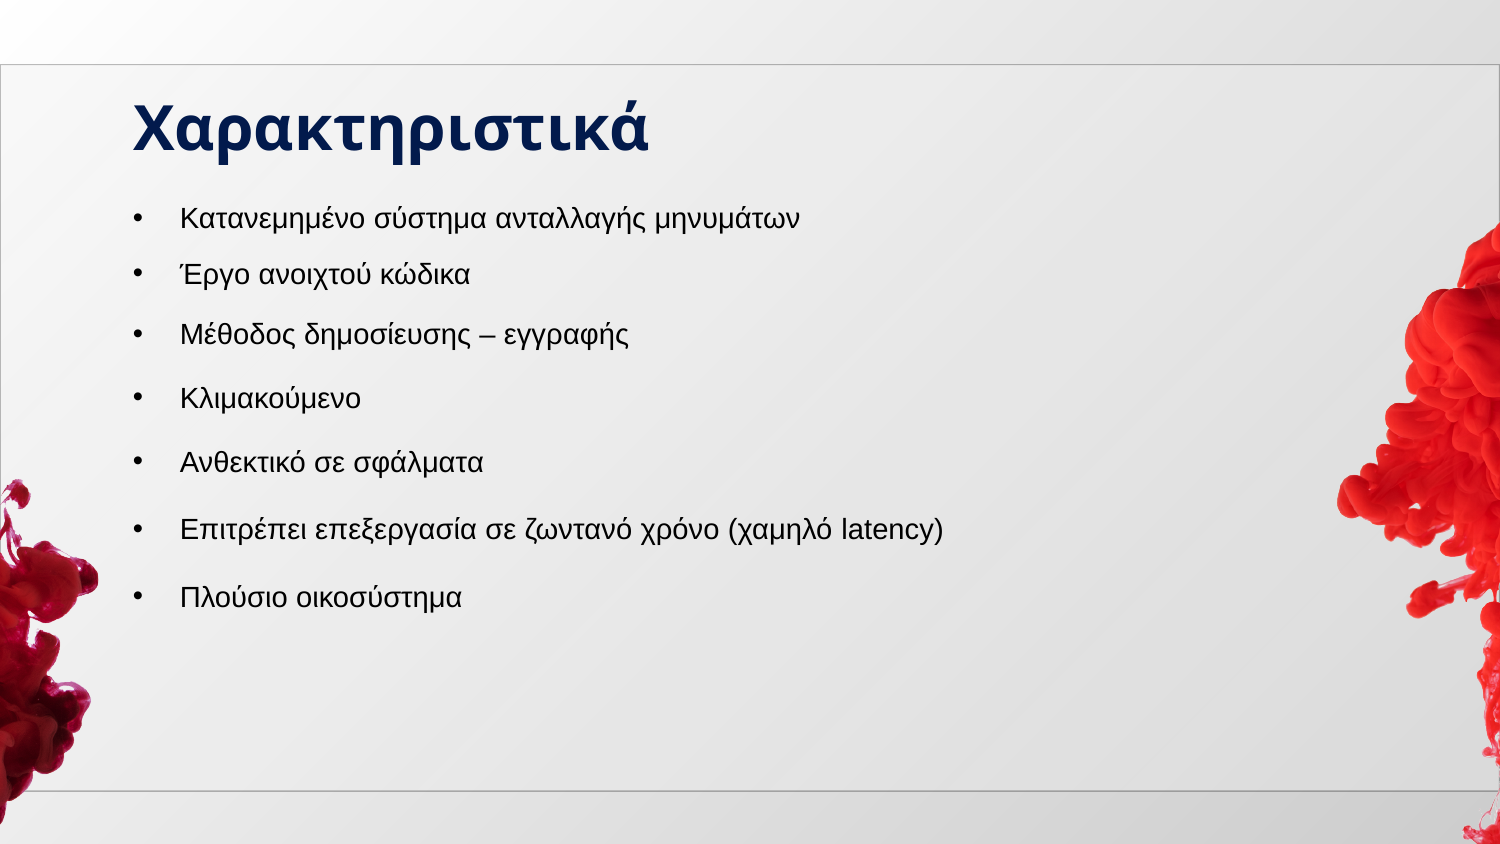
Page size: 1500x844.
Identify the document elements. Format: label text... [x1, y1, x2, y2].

picture [1289, 123, 1500, 844]
text_box Κατανεμημένο σύστημα ανταλλαγής μηνυμάτων [118, 192, 1333, 242]
text_box Έργο ανοιχτού κώδικα [118, 247, 1333, 298]
text_box Κλιμακούμενο [118, 371, 1333, 422]
text_box Ανθεκτικό σε σφάλματα [118, 435, 1333, 486]
title Χαρακτηριστικά [118, 72, 1382, 167]
text_box Μέθοδος δημοσίευσης – εγγραφής [118, 308, 1333, 358]
text_box [118, 192, 1382, 261]
text_box Πλούσιο οικοσύστημα [118, 570, 1333, 621]
text_box Επιτρέπει επεξεργασία σε ζωντανό χρόνο (χαμηλό latency) [118, 503, 1333, 553]
picture [0, 327, 99, 835]
